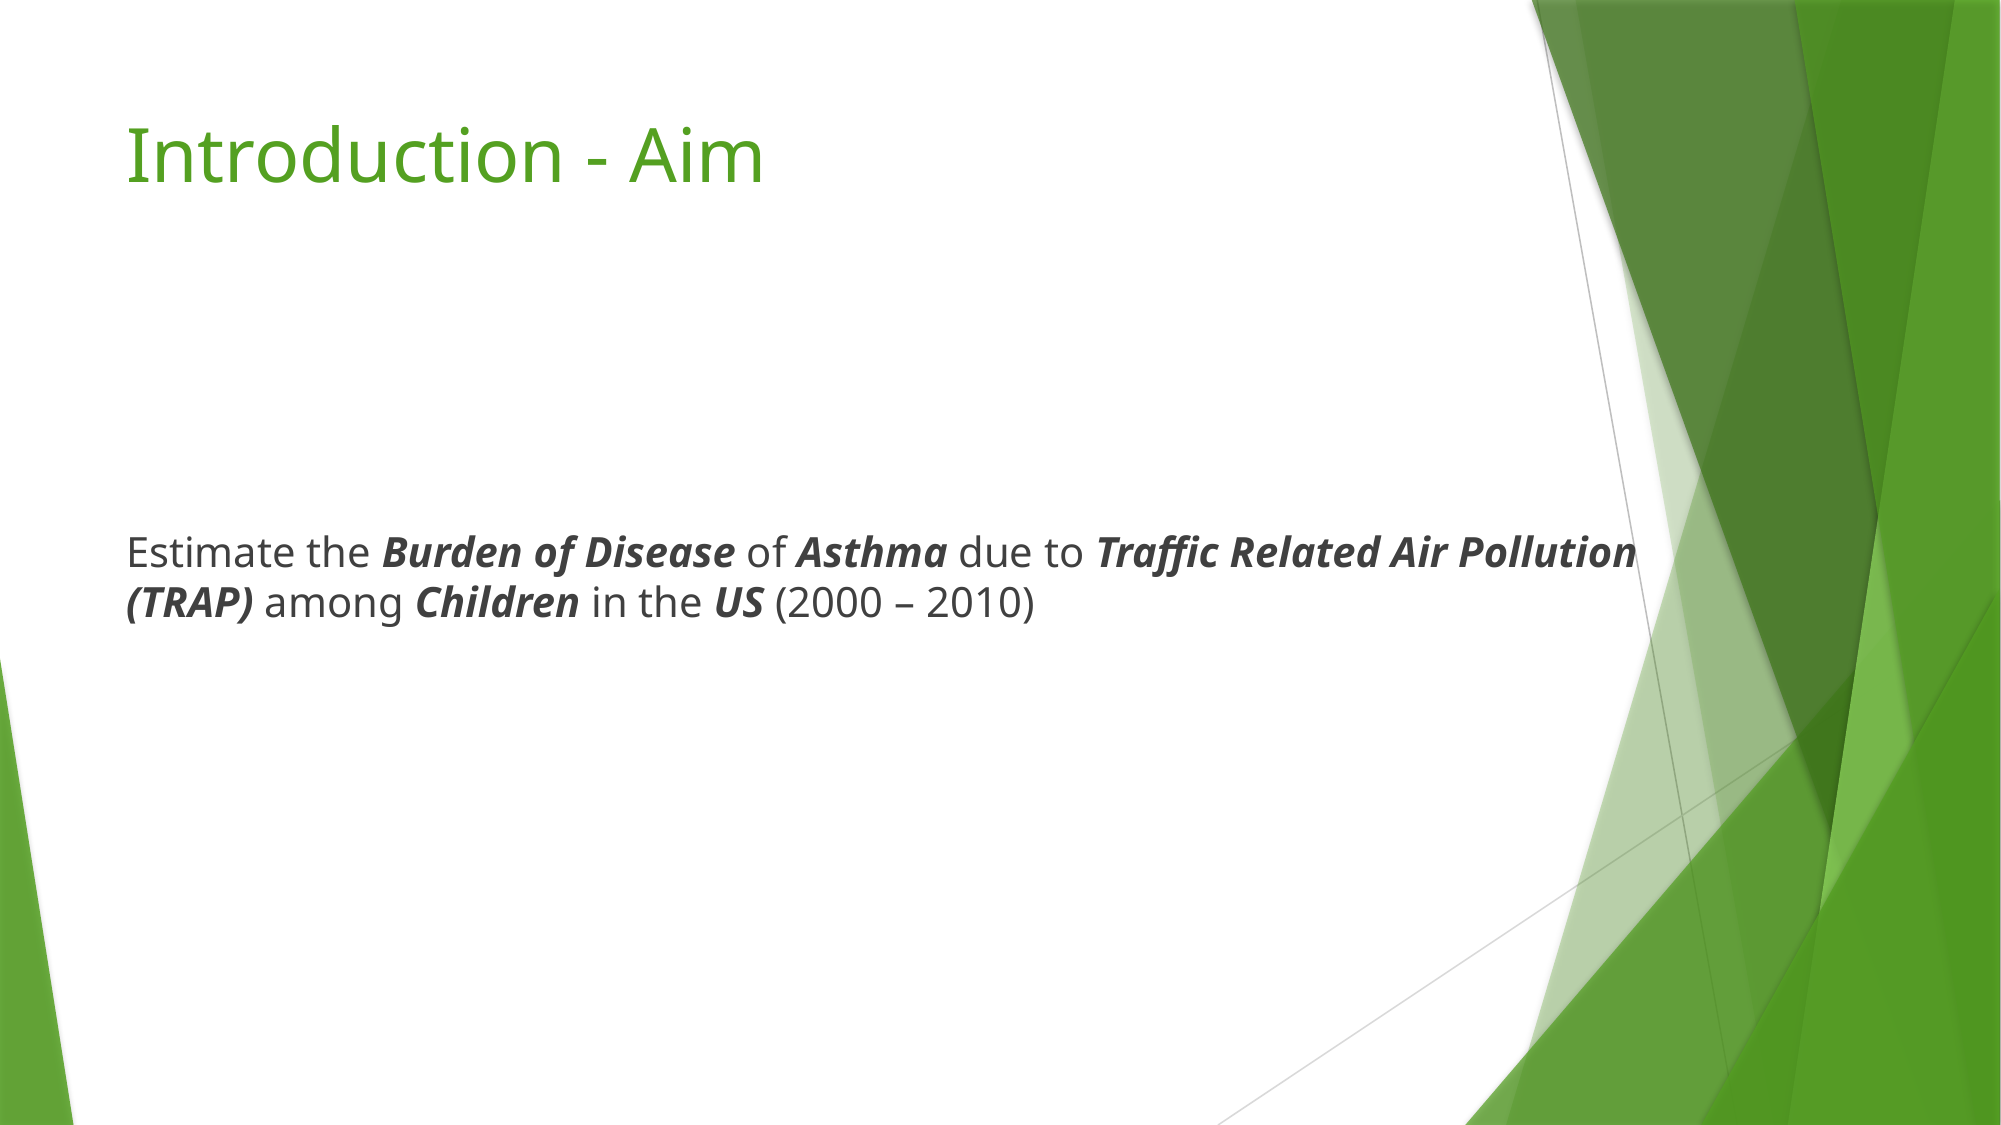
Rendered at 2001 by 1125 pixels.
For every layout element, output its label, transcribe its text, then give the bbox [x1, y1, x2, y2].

list Estimate the Burden of Disease of Asthma due to Traffic Related Air Pollution (TRAP) among Children in the US (2000 – 2010) [111, 452, 1670, 1089]
title Introduction - Aim [111, 99, 1522, 317]
